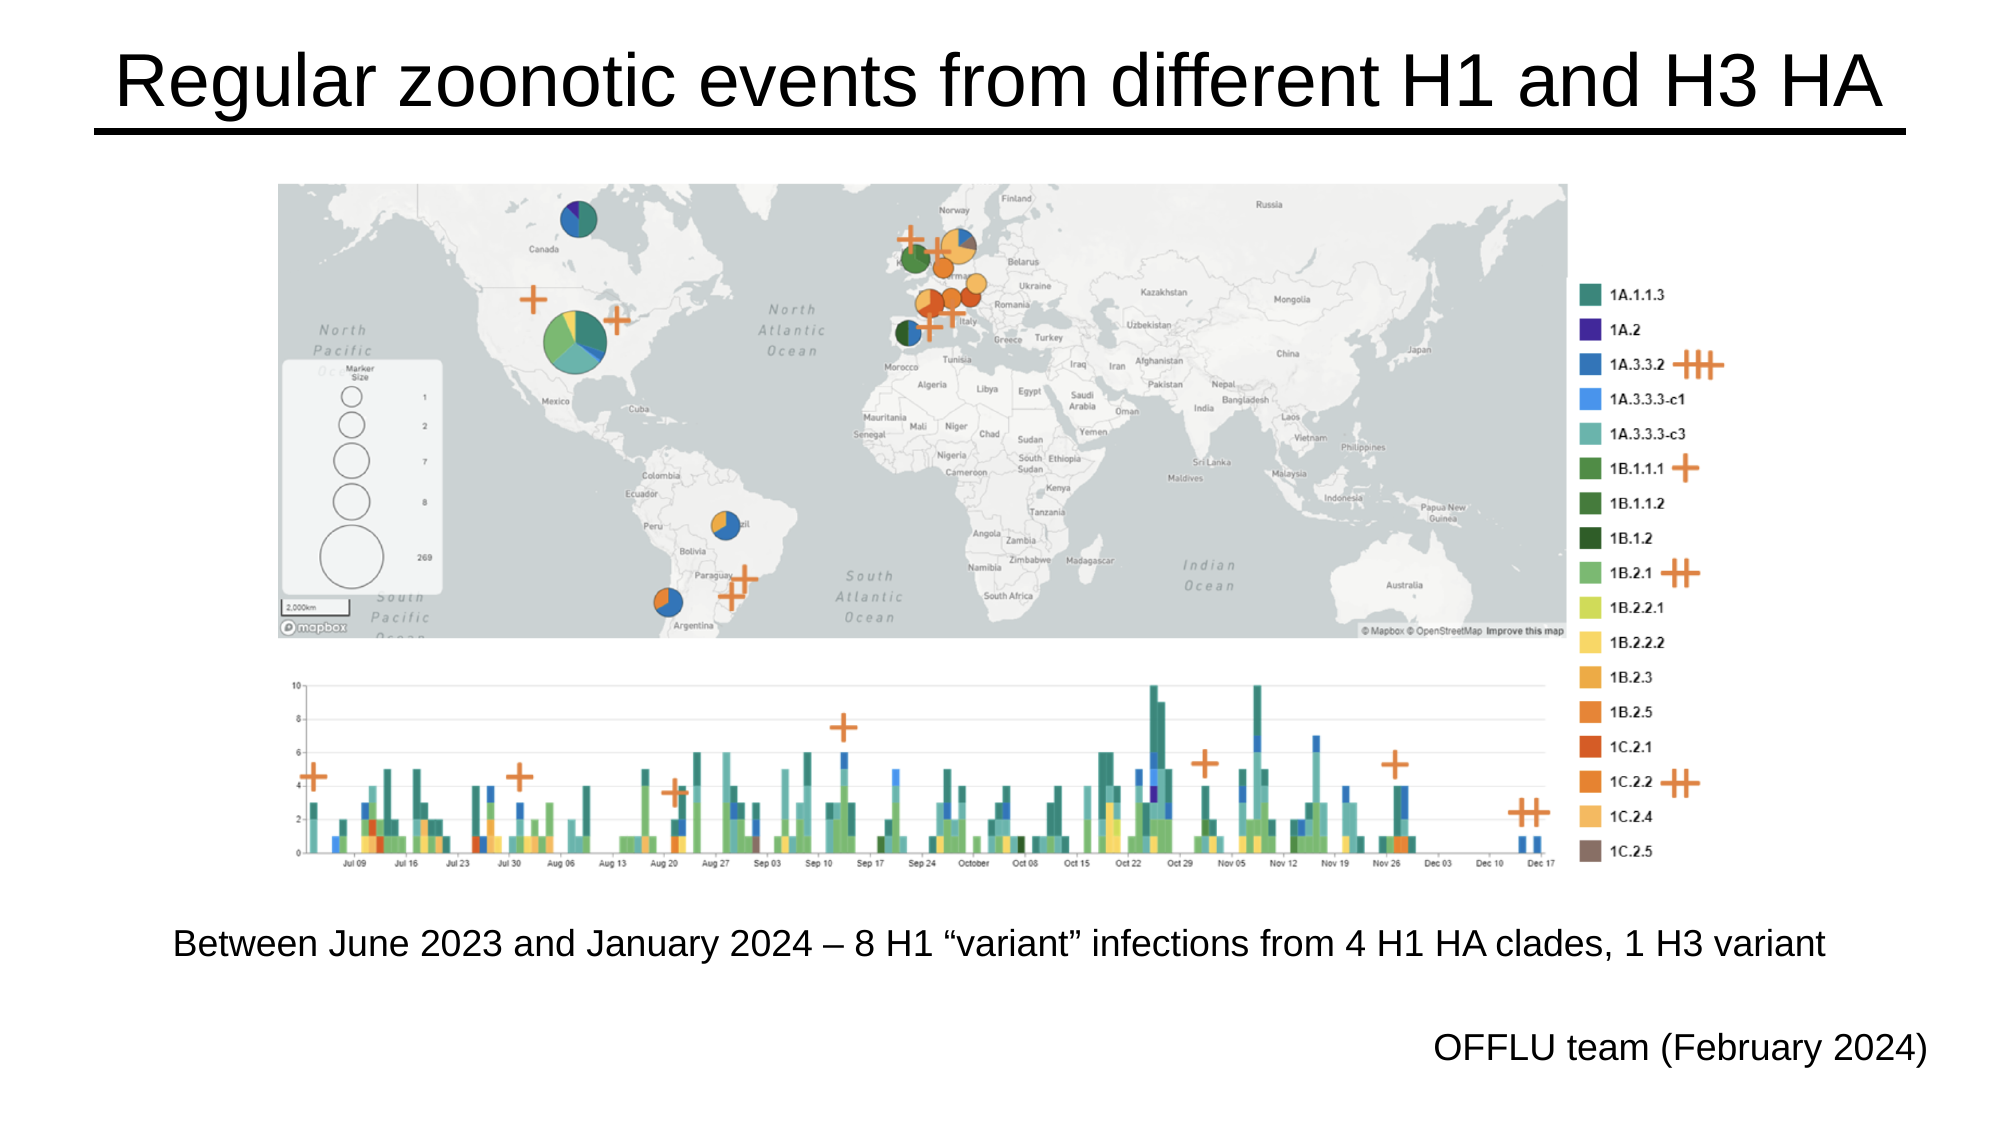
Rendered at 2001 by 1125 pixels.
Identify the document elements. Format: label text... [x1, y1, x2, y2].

text_box OFFLU team (February 2024) [1418, 1015, 1944, 1076]
text_box Between June 2023 and January 2024 – 8 H1 “variant” infections from 4 H1 HA clades, 1 H3 variant [158, 911, 1842, 972]
text_box Regular zoonotic events from different H1 and H3 HA [114, 31, 1886, 122]
picture [269, 173, 1731, 872]
